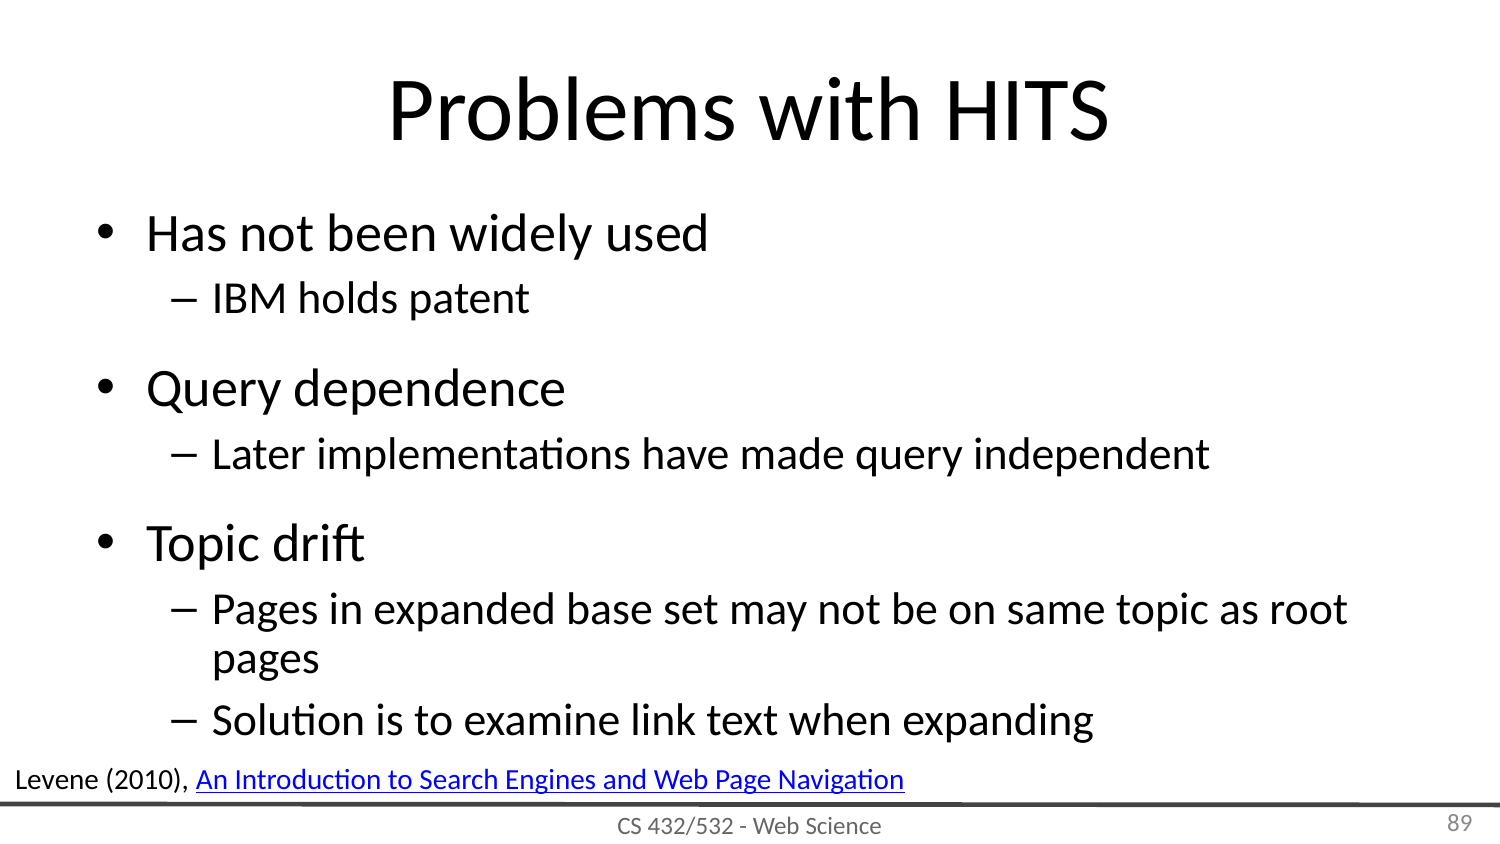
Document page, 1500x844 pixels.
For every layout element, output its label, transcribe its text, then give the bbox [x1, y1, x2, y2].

slide_number ‹#› [1137, 798, 1488, 844]
list Has not been widely used IBM holds patent Query dependence Later implementations have made query independent Topic drift Pages in expanded base set may not be on same topic as root pages Solution is to examine link text when expanding [75, 196, 1425, 756]
title Problems with HITS [75, 33, 1425, 175]
text_box Levene (2010), An Introduction to Search Engines and Web Page Navigation [0, 745, 1007, 799]
